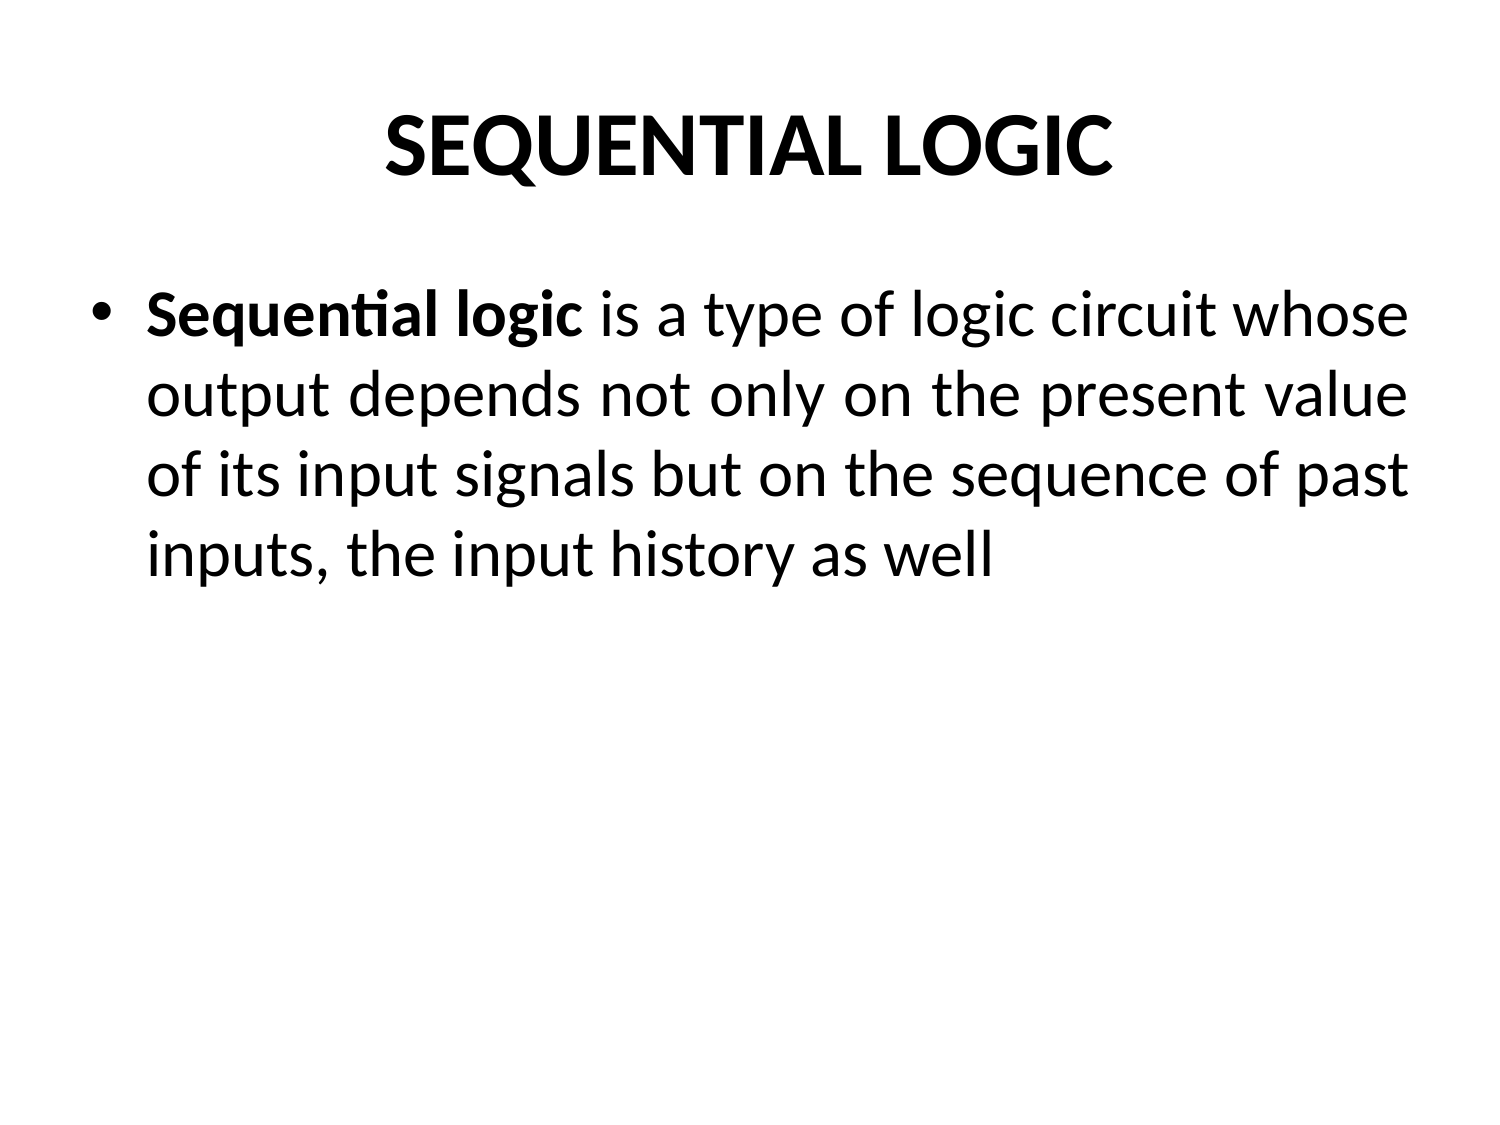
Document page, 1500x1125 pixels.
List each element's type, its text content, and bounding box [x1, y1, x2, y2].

title SEQUENTIAL LOGIC [75, 45, 1425, 233]
list Sequential logic is a type of logic circuit whose output depends not only on the present value of its input signals but on the sequence of past inputs, the input history as well [75, 262, 1425, 1005]
